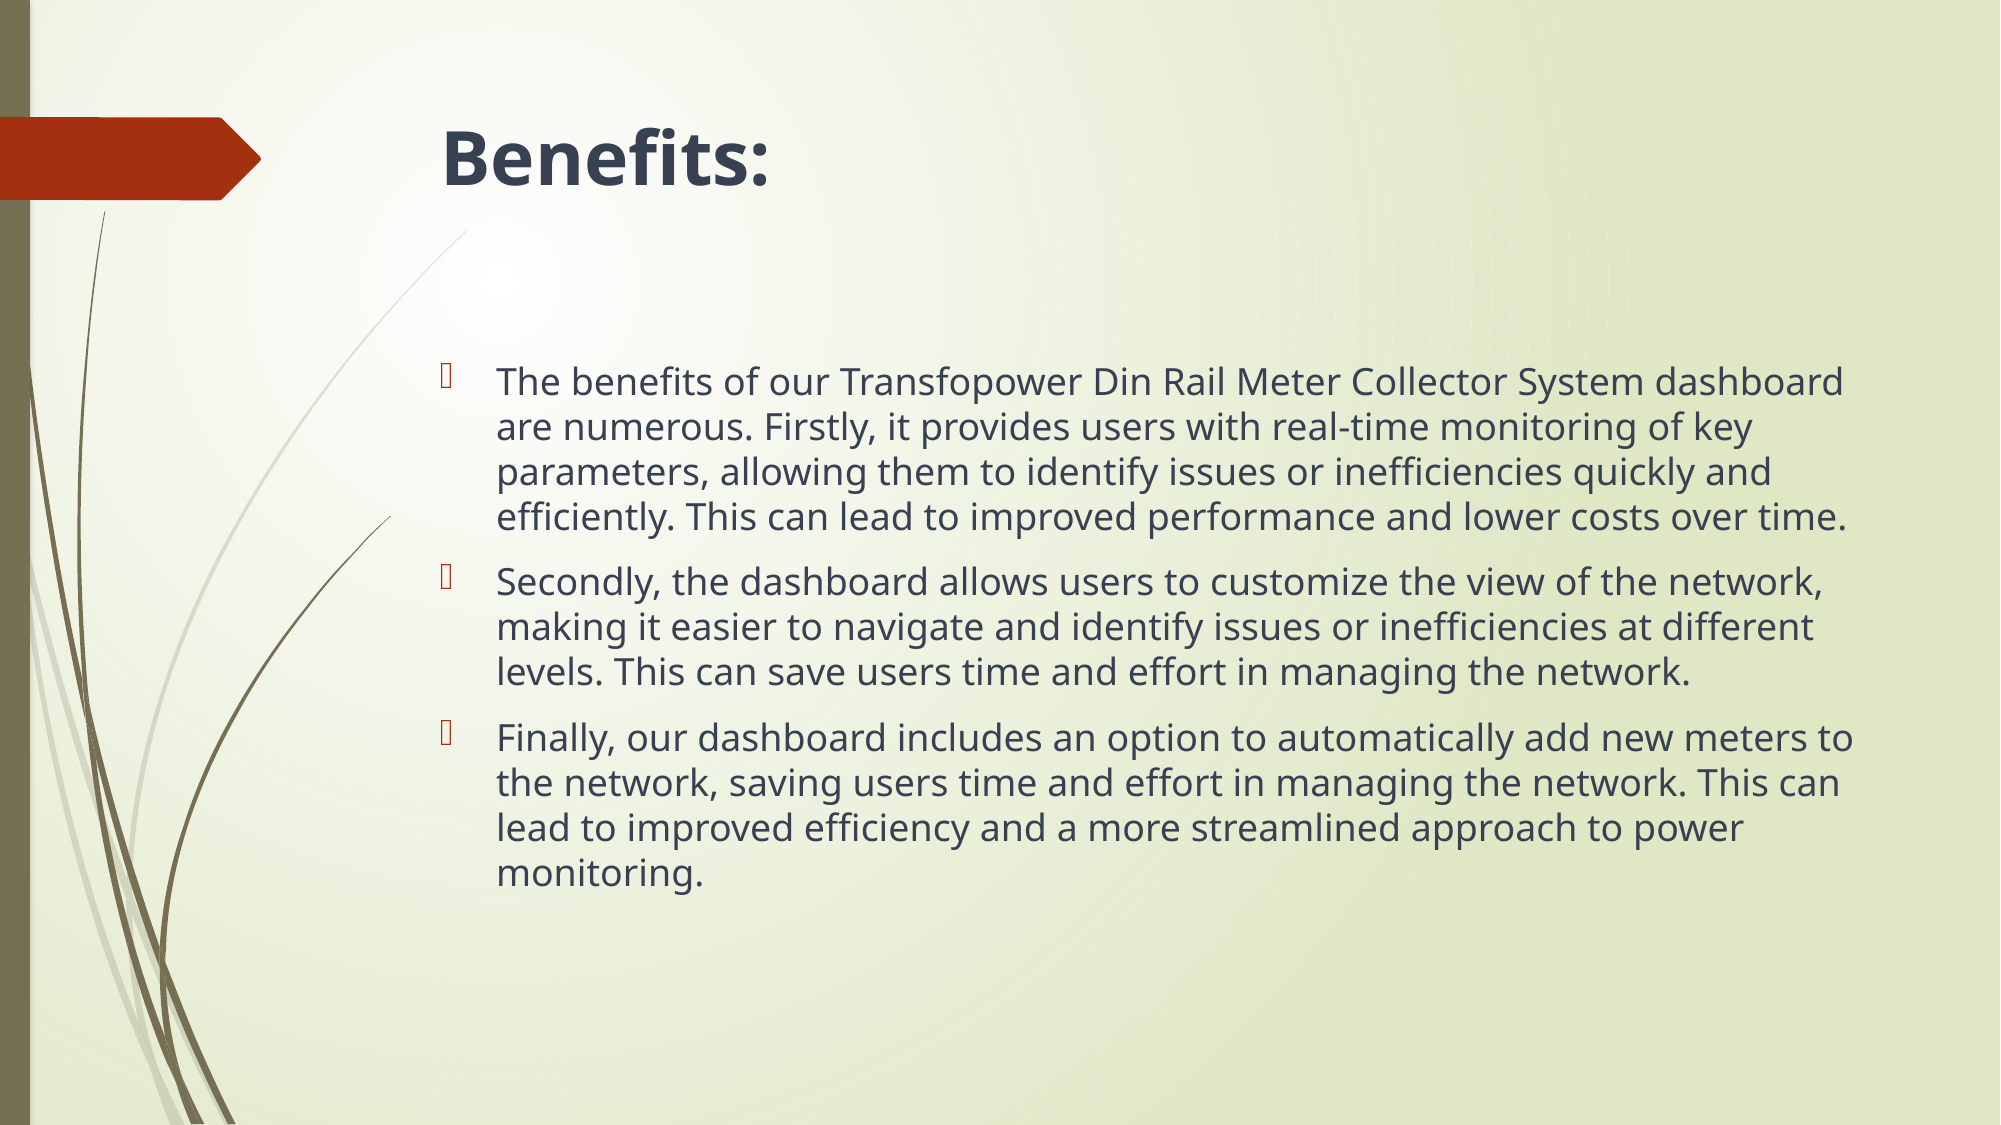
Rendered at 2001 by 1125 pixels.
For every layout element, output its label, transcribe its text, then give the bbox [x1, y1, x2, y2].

list The benefits of our Transfopower Din Rail Meter Collector System dashboard are numerous. Firstly, it provides users with real-time monitoring of key parameters, allowing them to identify issues or inefficiencies quickly and efficiently. This can lead to improved performance and lower costs over time. Secondly, the dashboard allows users to customize the view of the network, making it easier to navigate and identify issues or inefficiencies at different levels. This can save users time and effort in managing the network. Finally, our dashboard includes an option to automatically add new meters to the network, saving users time and effort in managing the network. This can lead to improved efficiency and a more streamlined approach to power monitoring. [424, 350, 1888, 970]
title Benefits: [425, 102, 1888, 313]
